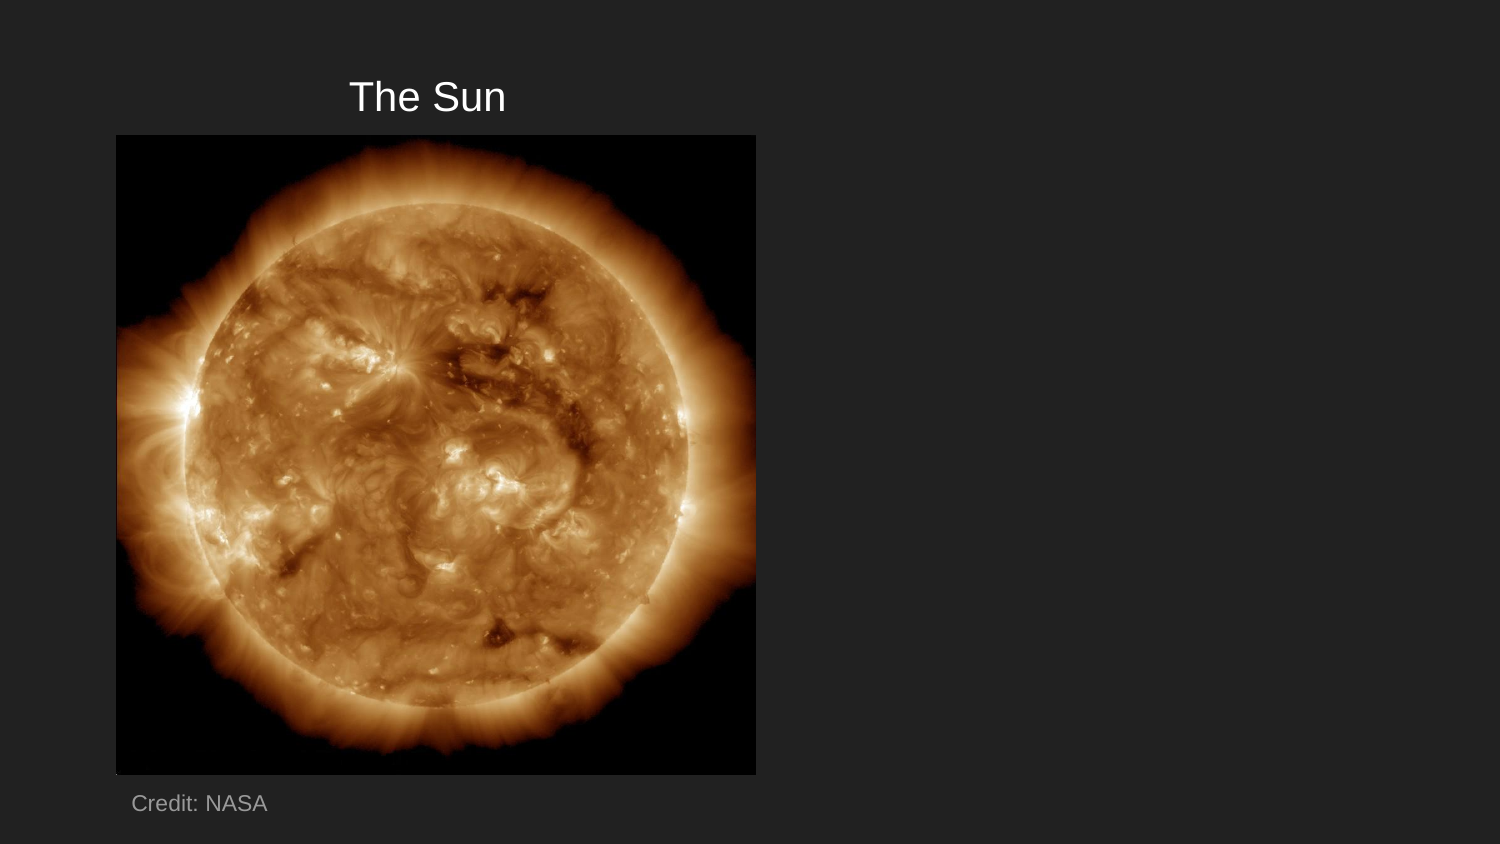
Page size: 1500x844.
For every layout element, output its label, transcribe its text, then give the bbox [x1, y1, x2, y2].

picture [115, 135, 756, 775]
text_box The Sun [333, 54, 539, 133]
text_box Credit: NASA [116, 782, 296, 830]
